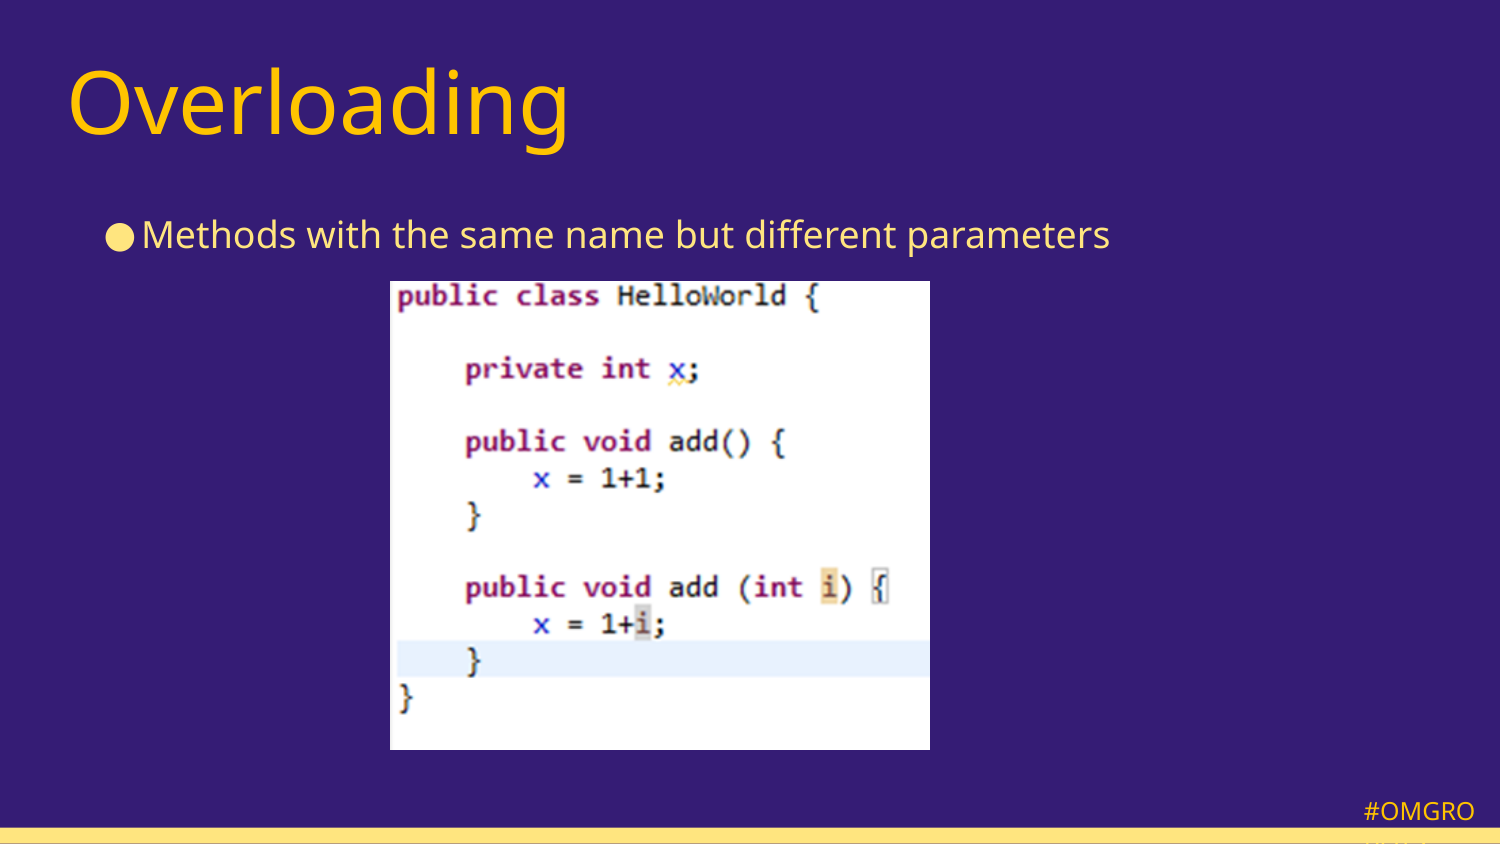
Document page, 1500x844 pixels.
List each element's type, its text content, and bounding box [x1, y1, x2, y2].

picture [389, 281, 931, 750]
title Overloading [51, 72, 1449, 167]
list Methods with the same name but different parameters [51, 189, 1449, 750]
